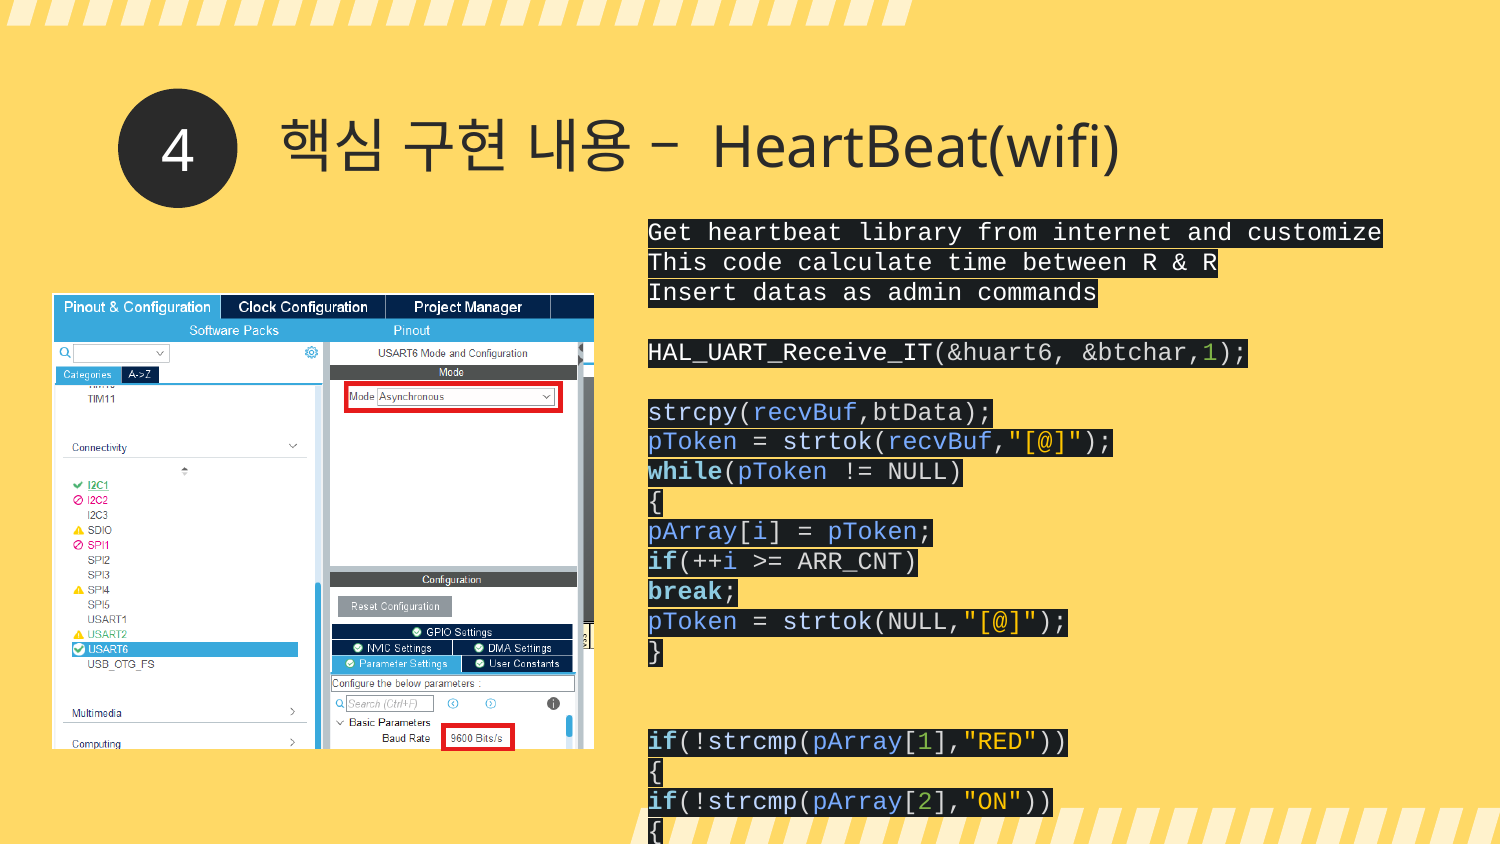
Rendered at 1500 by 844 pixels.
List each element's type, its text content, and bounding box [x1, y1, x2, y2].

text_box 4 [118, 88, 238, 208]
picture [51, 293, 594, 752]
text_box Get heartbeat library from internet and customize This code calculate time between R & R Insert datas as admin commands HAL_UART_Receive_IT(&huart6, &btchar,1); strcpy(recvBuf,btData); pToken = strtok(recvBuf,"[@]"); while(pToken != NULL) { pArray[i] = pToken; if(++i >= ARR_CNT) break; pToken = strtok(NULL,"[@]"); } if(!strcmp(pArray[1],"RED")) { if(!strcmp(pArray[2],"ON")) { [632, 207, 1444, 844]
title 핵심 구현 내용 – HeartBeat(wifi) [237, 88, 1444, 200]
